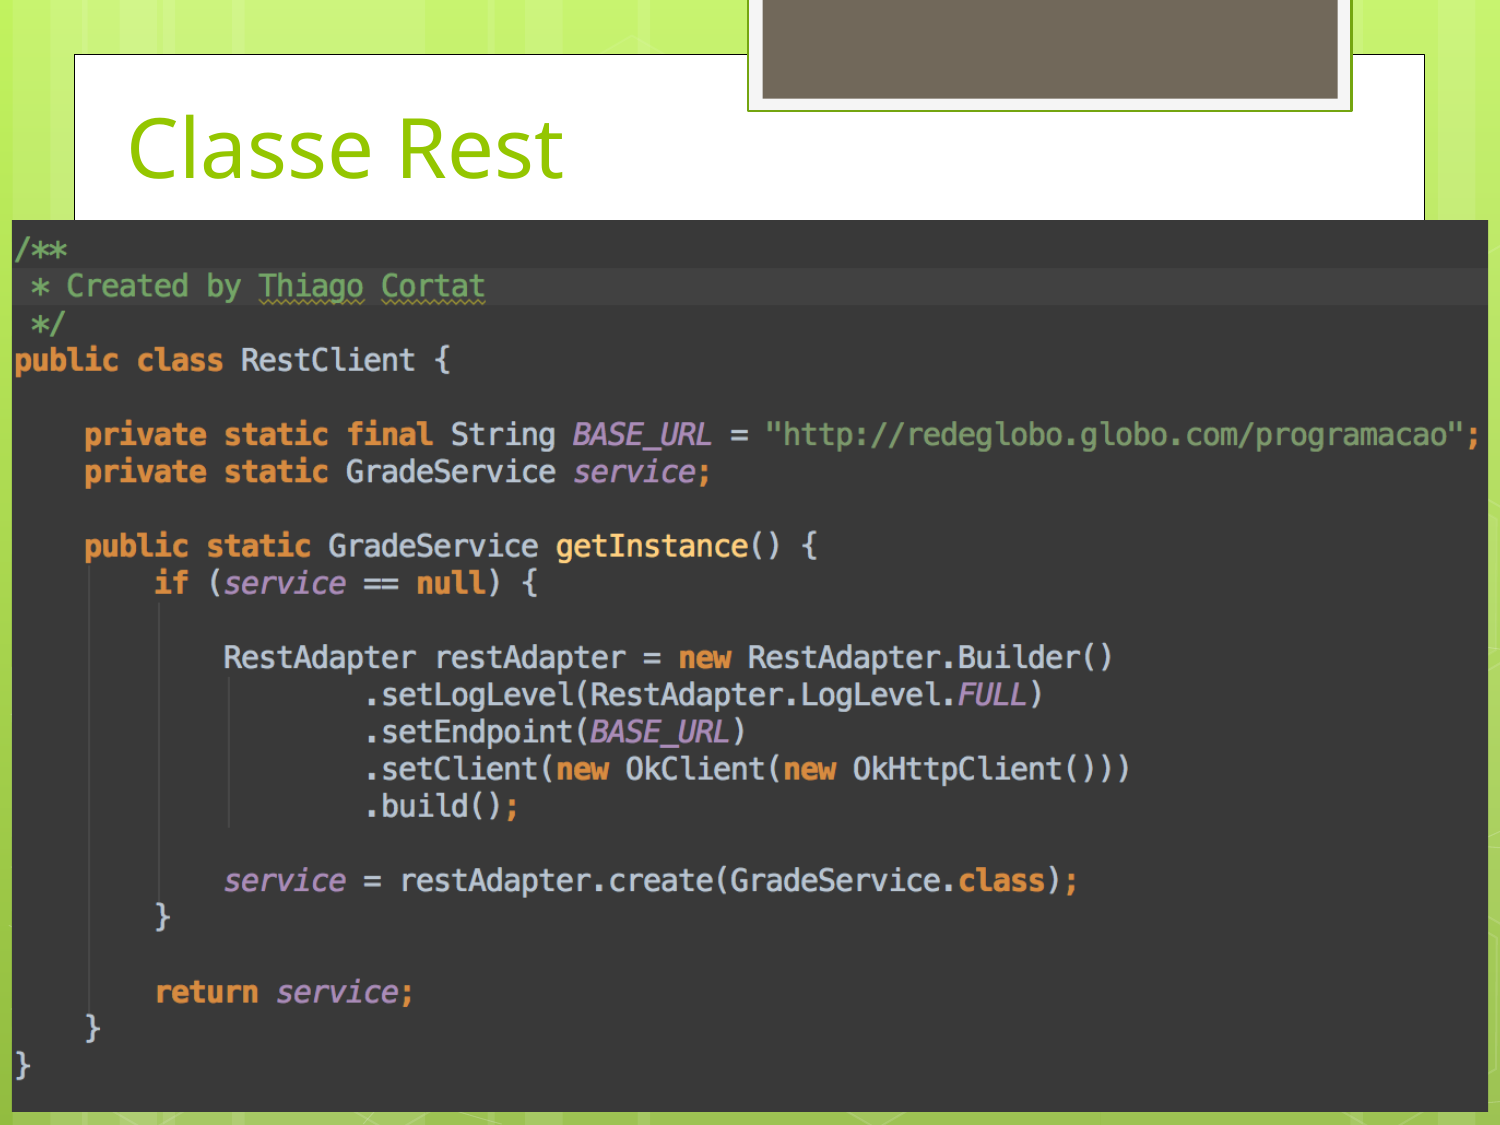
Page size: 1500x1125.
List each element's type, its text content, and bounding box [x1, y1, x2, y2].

picture [11, 220, 1489, 1112]
title Classe Rest [118, 53, 1272, 204]
slide_number [762, 43, 982, 53]
